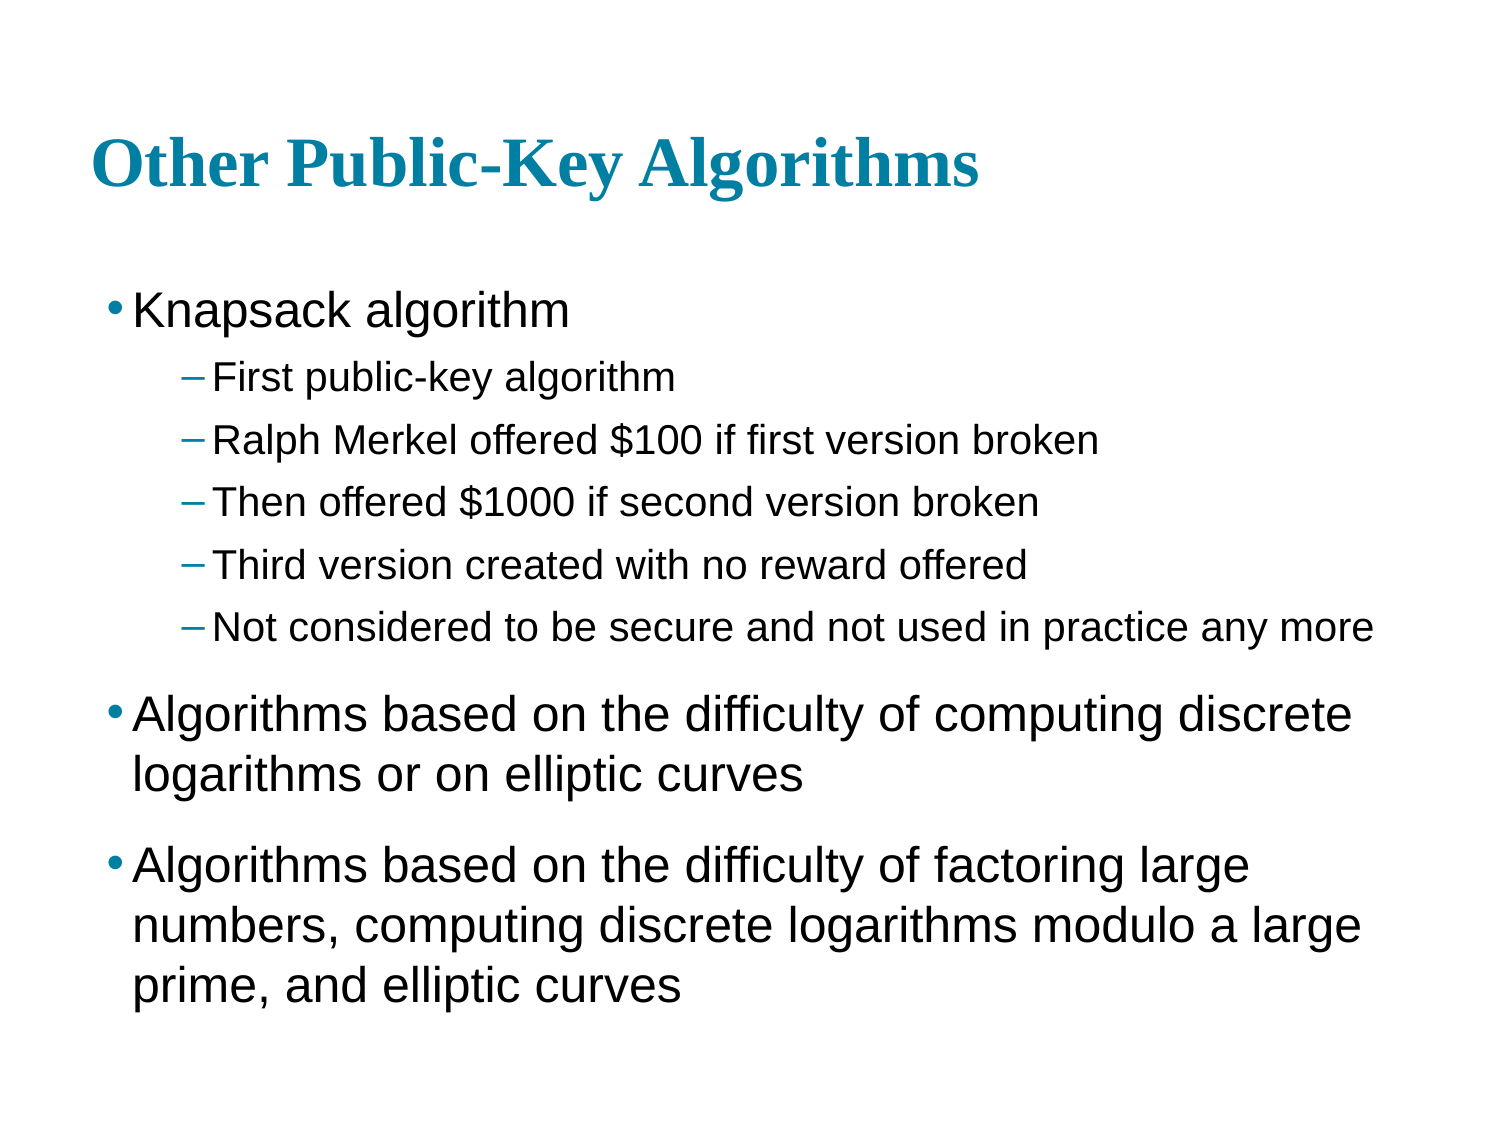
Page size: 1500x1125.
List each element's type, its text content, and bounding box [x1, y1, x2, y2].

list Knapsack algorithm First public-key algorithm Ralph Merkel offered $100 if first version broken Then offered $1000 if second version broken Third version created with no reward offered Not considered to be secure and not used in practice any more Algorithms based on the difficulty of computing discrete logarithms or on elliptic curves Algorithms based on the difficulty of factoring large numbers, computing discrete logarithms modulo a large prime, and elliptic curves [75, 262, 1425, 1005]
title Other Public-Key Algorithms [75, 35, 1425, 216]
